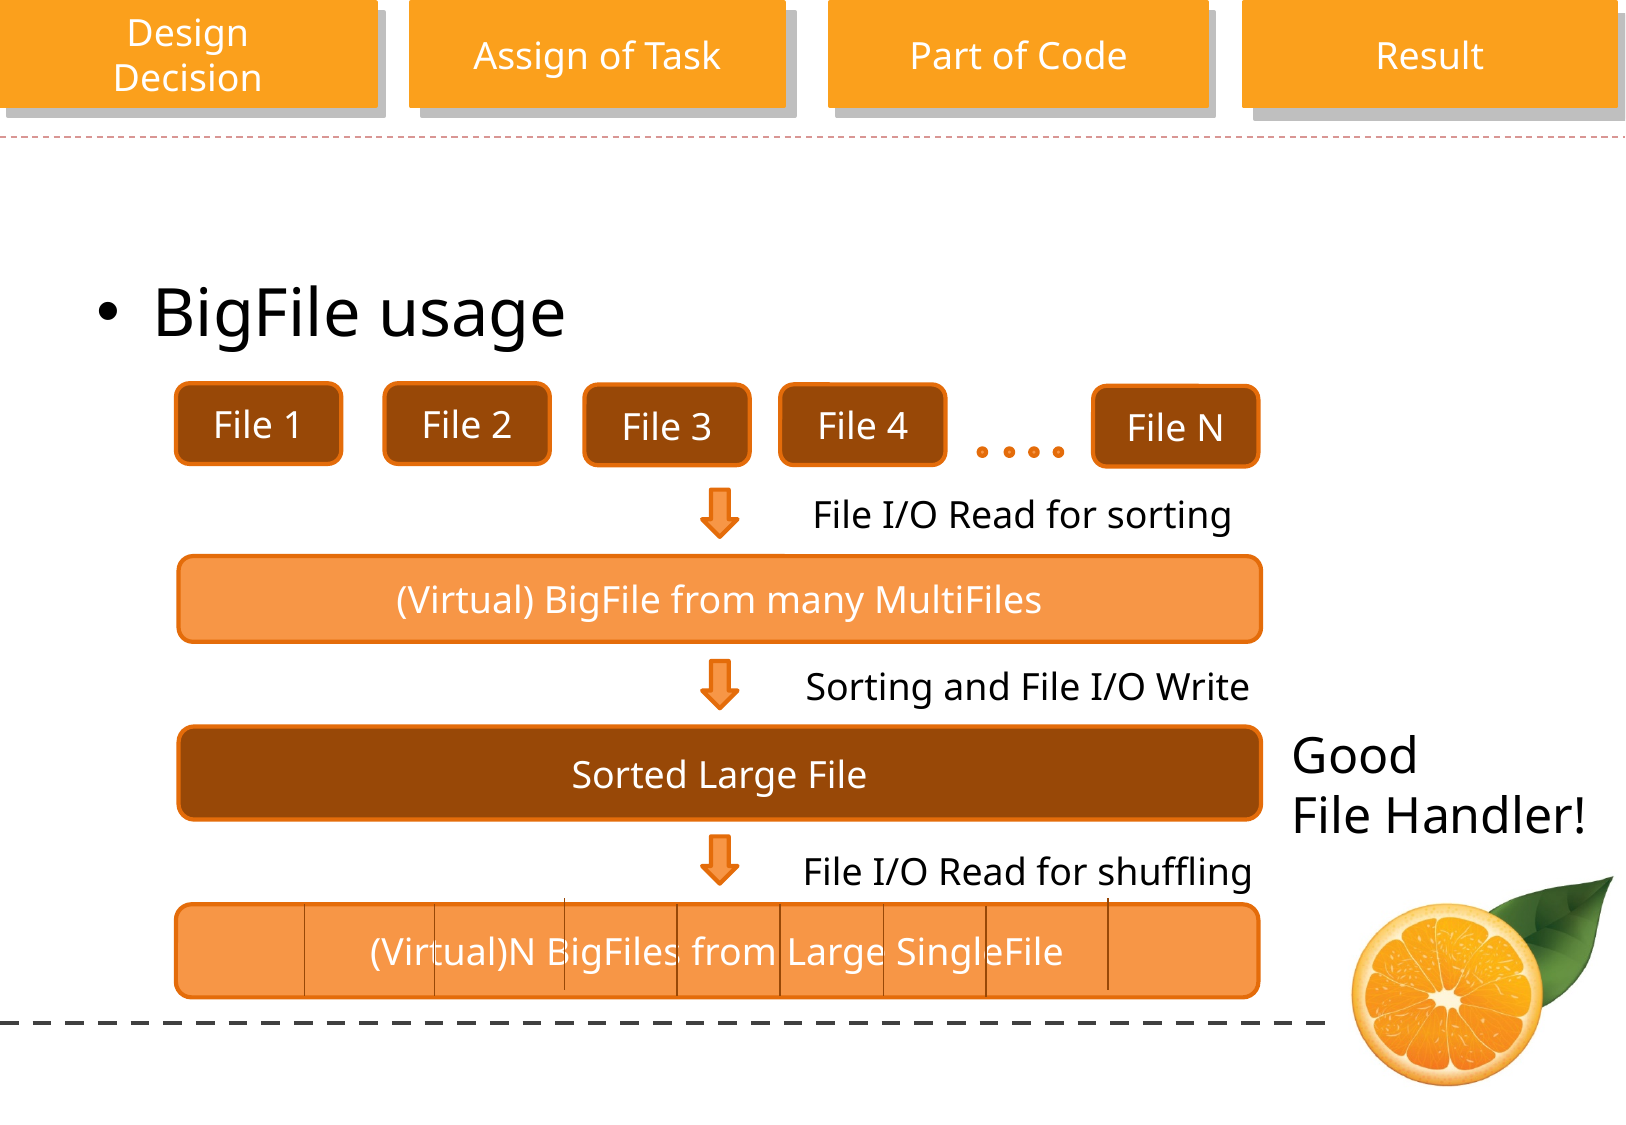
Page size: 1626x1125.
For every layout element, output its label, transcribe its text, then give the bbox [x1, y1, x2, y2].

text_box File I/O Read for shuffling [778, 840, 1372, 900]
text_box [1028, 446, 1040, 458]
text_box File 3 [582, 382, 752, 468]
text_box [700, 834, 740, 886]
text_box [976, 446, 989, 458]
text_box File 1 [173, 381, 344, 467]
text_box [1003, 446, 1016, 458]
text_box Sorted Large File [176, 724, 1264, 822]
text_box [700, 658, 740, 711]
picture [1337, 851, 1625, 1120]
text_box Good File Handler! [1277, 716, 1625, 851]
text_box Sorting and File I/O Write [790, 655, 1534, 716]
text_box [700, 487, 740, 539]
text_box (Virtual) BigFile from many MultiFiles [176, 553, 1264, 644]
list BigFile usage [81, 262, 1544, 1005]
text_box File 4 [778, 382, 948, 468]
text_box File N [1090, 383, 1261, 469]
text_box [1052, 446, 1065, 458]
text_box File I/O Read for sorting [797, 483, 1472, 544]
text_box File 2 [382, 381, 552, 467]
text_box (Virtual)N BigFiles from Large SingleFile [173, 902, 1261, 1000]
